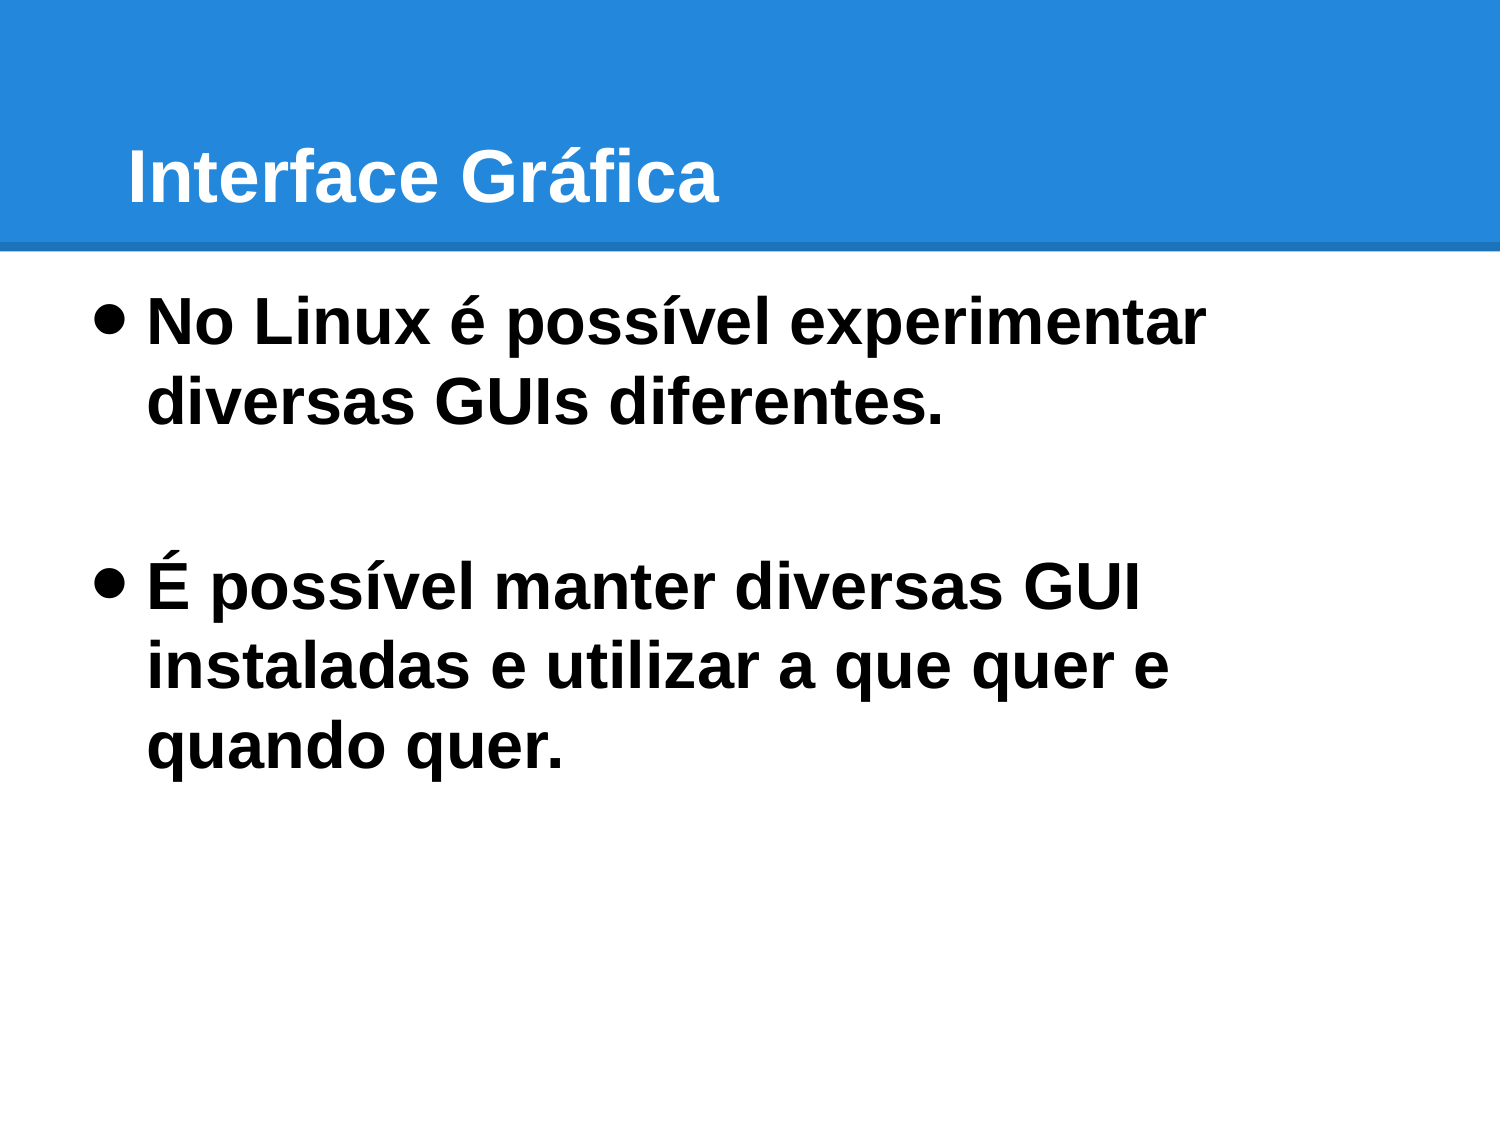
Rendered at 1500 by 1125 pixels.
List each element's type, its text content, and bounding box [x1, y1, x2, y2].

title Interface Gráfica [75, 45, 1425, 233]
list No Linux é possível experimentar diversas GUIs diferentes. É possível manter diversas GUI instaladas e utilizar a que quer e quando quer. [75, 262, 1425, 1078]
